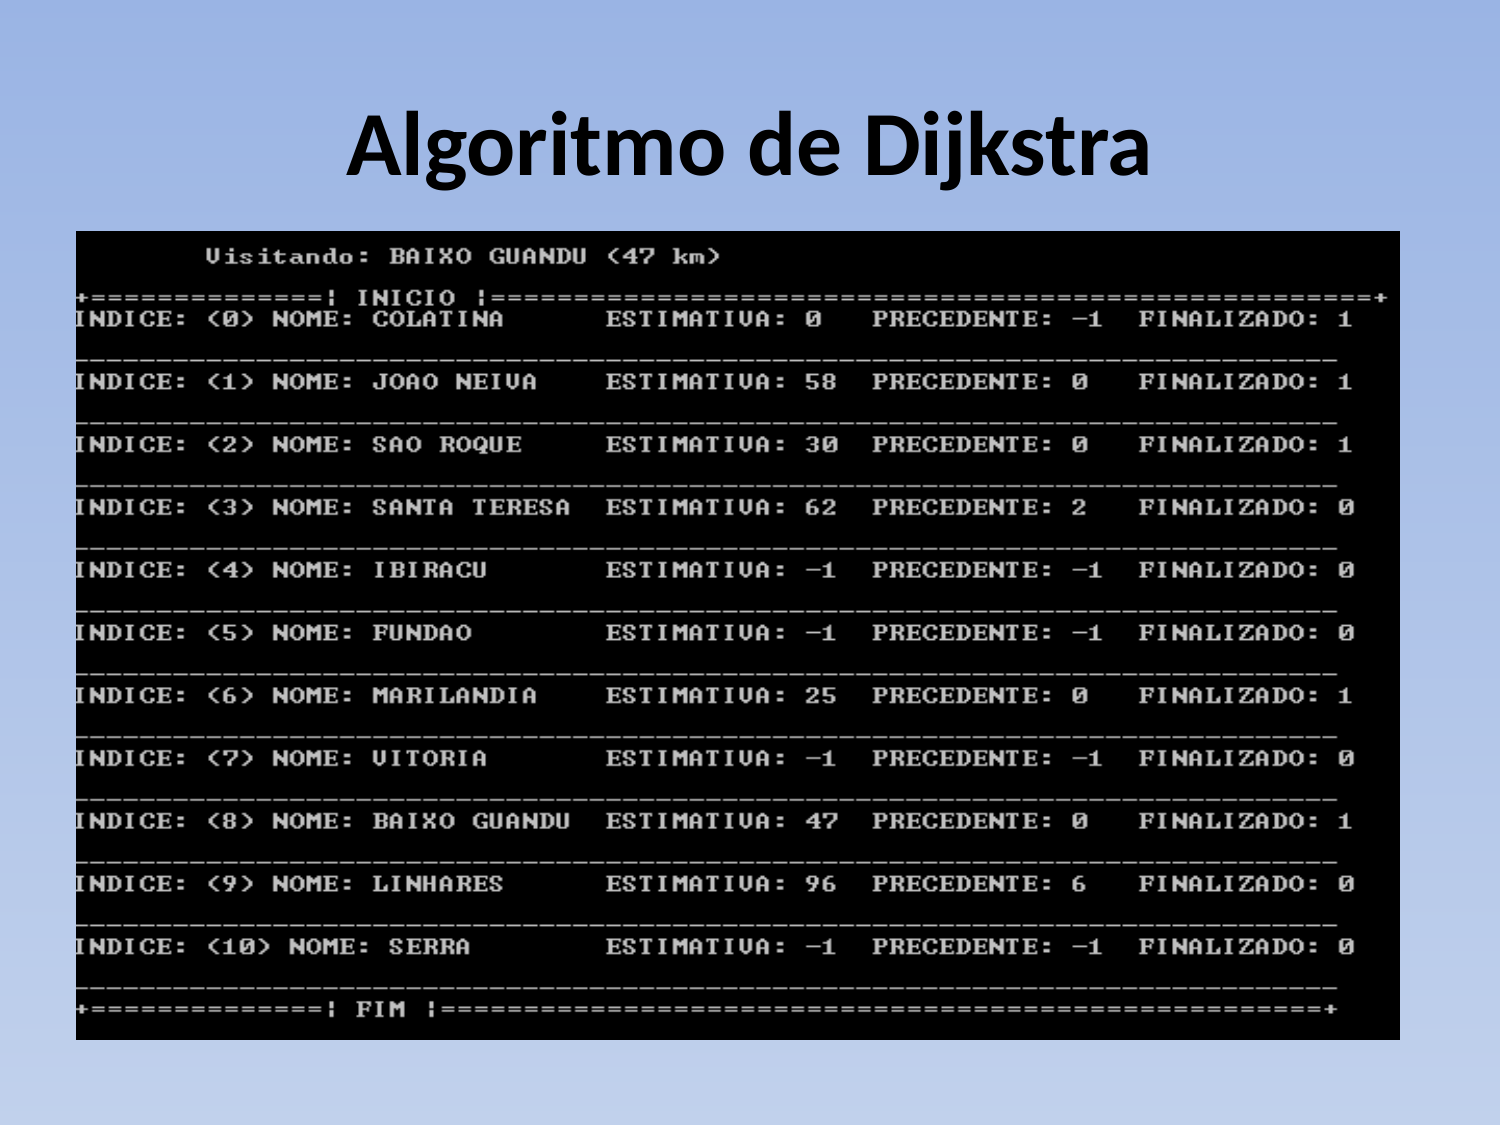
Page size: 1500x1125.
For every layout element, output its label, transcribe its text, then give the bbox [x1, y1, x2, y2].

picture [76, 231, 1400, 1040]
title Algoritmo de Dijkstra [75, 45, 1425, 233]
